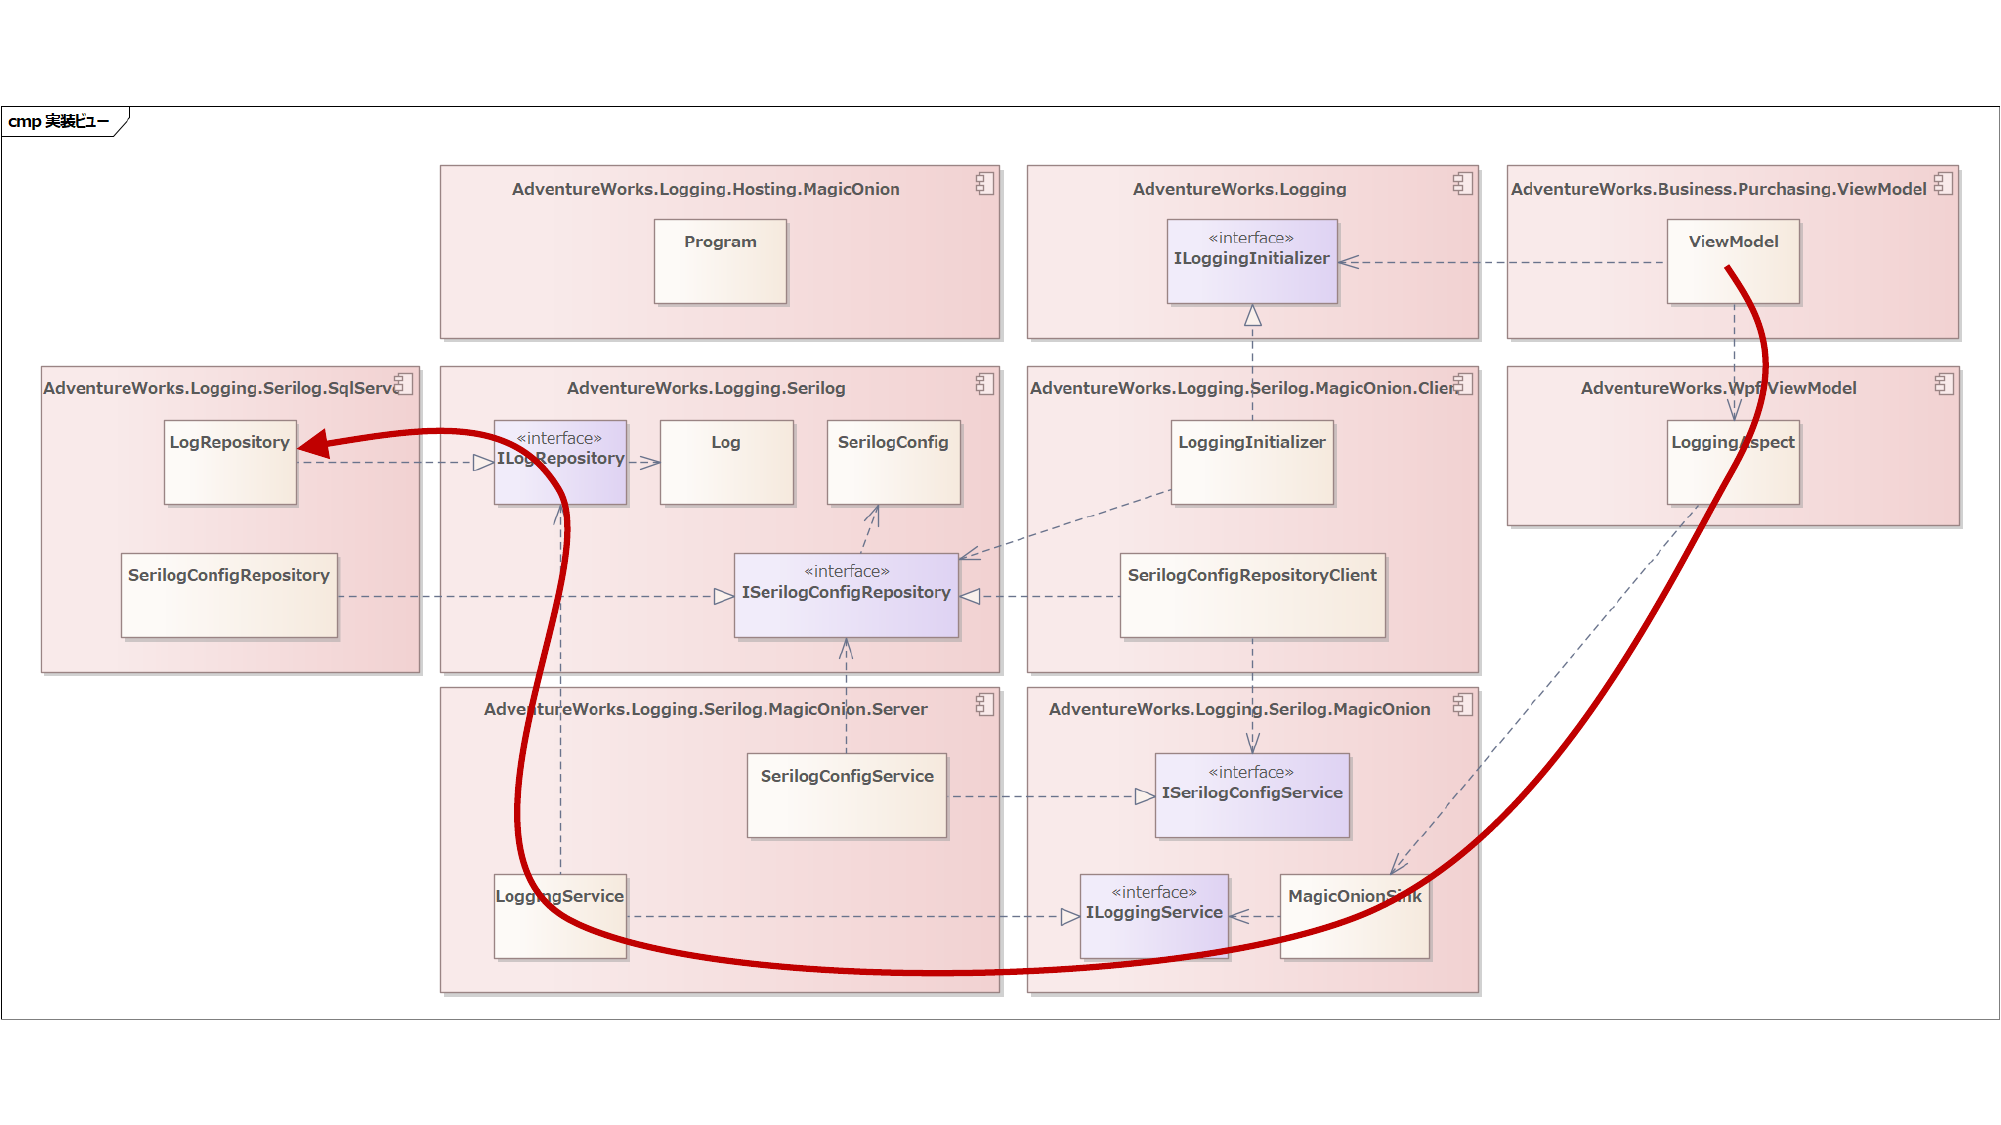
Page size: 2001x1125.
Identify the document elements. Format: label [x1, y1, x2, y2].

picture [0, 105, 2000, 1020]
